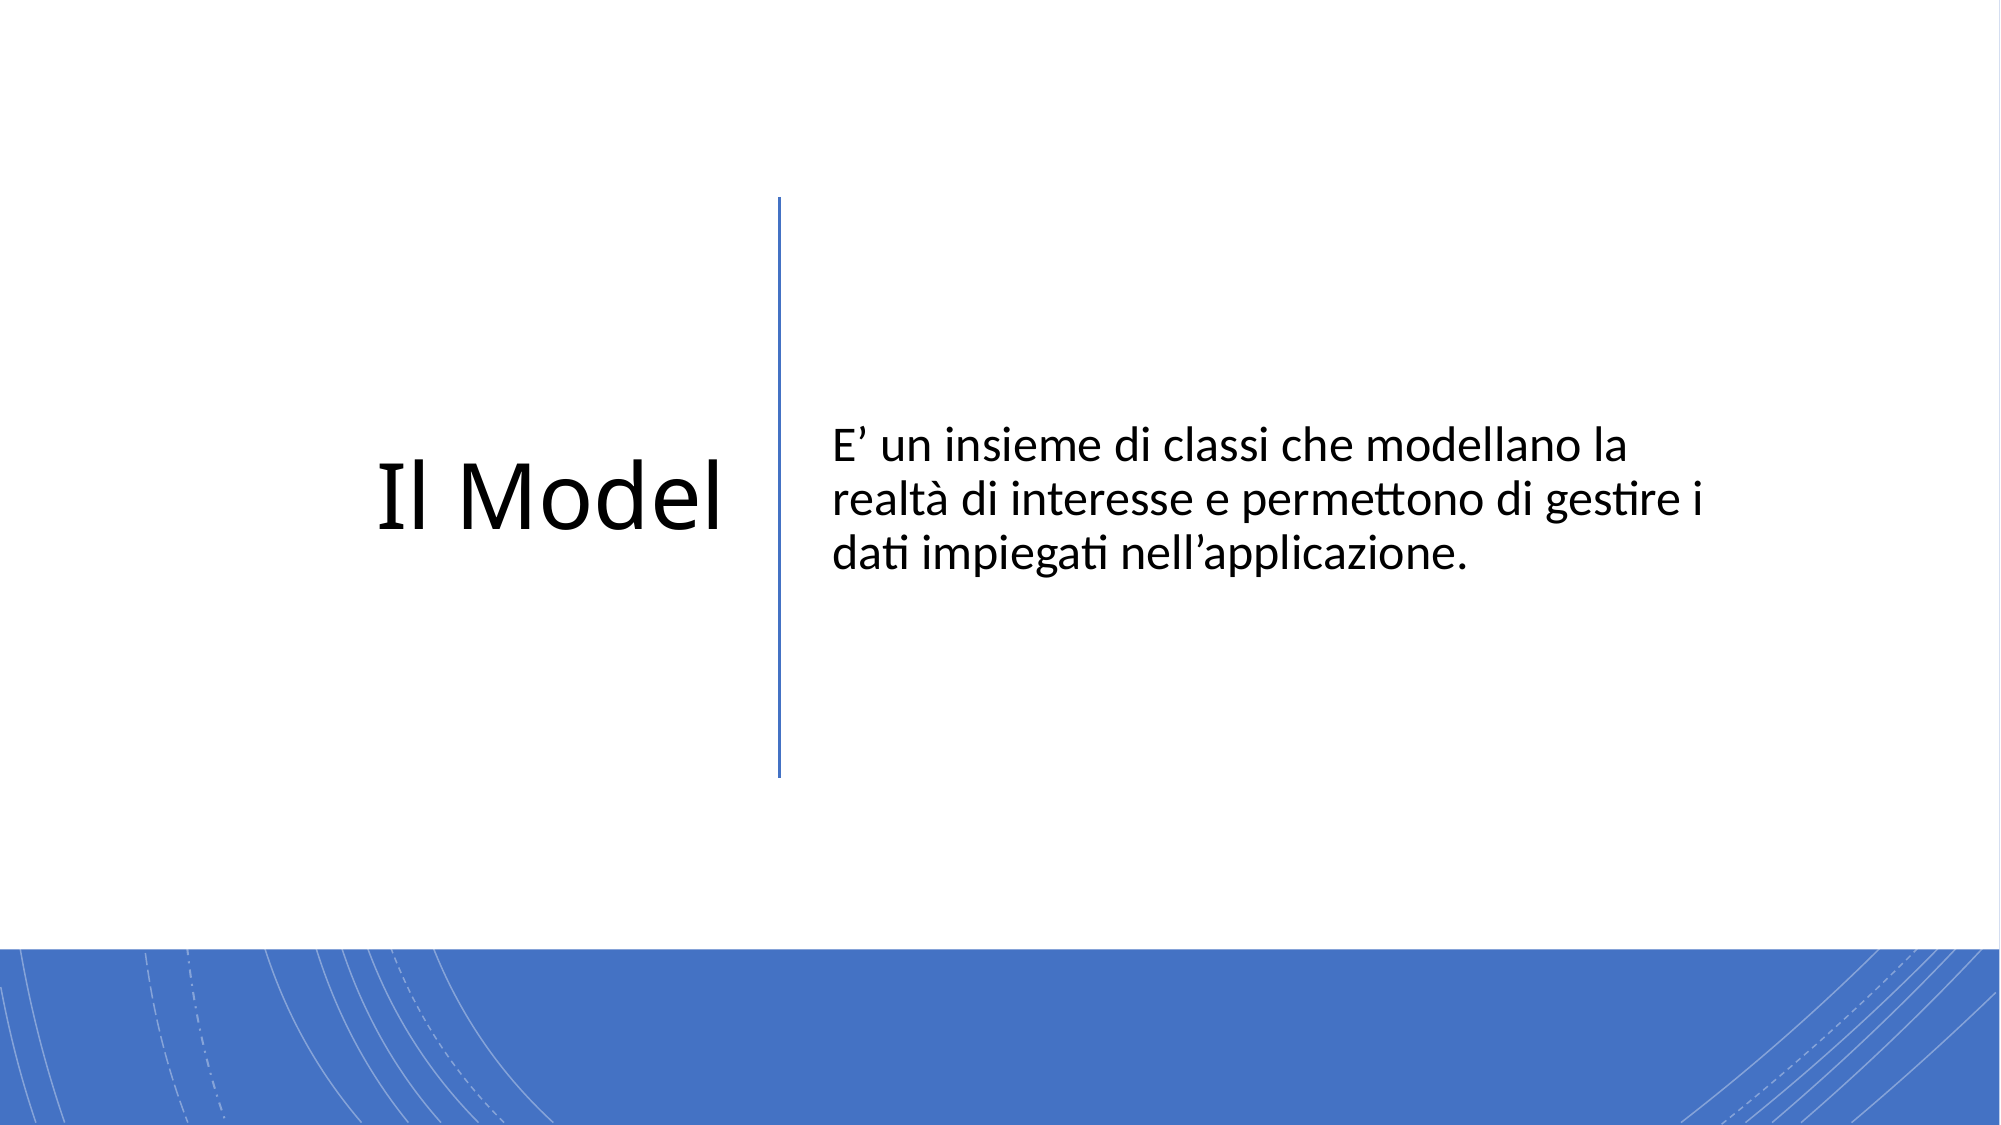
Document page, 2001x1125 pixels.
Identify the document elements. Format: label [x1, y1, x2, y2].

text_box [1996, 950, 2000, 1125]
text_box [1996, 0, 2000, 950]
text_box [0, 0, 1996, 1125]
